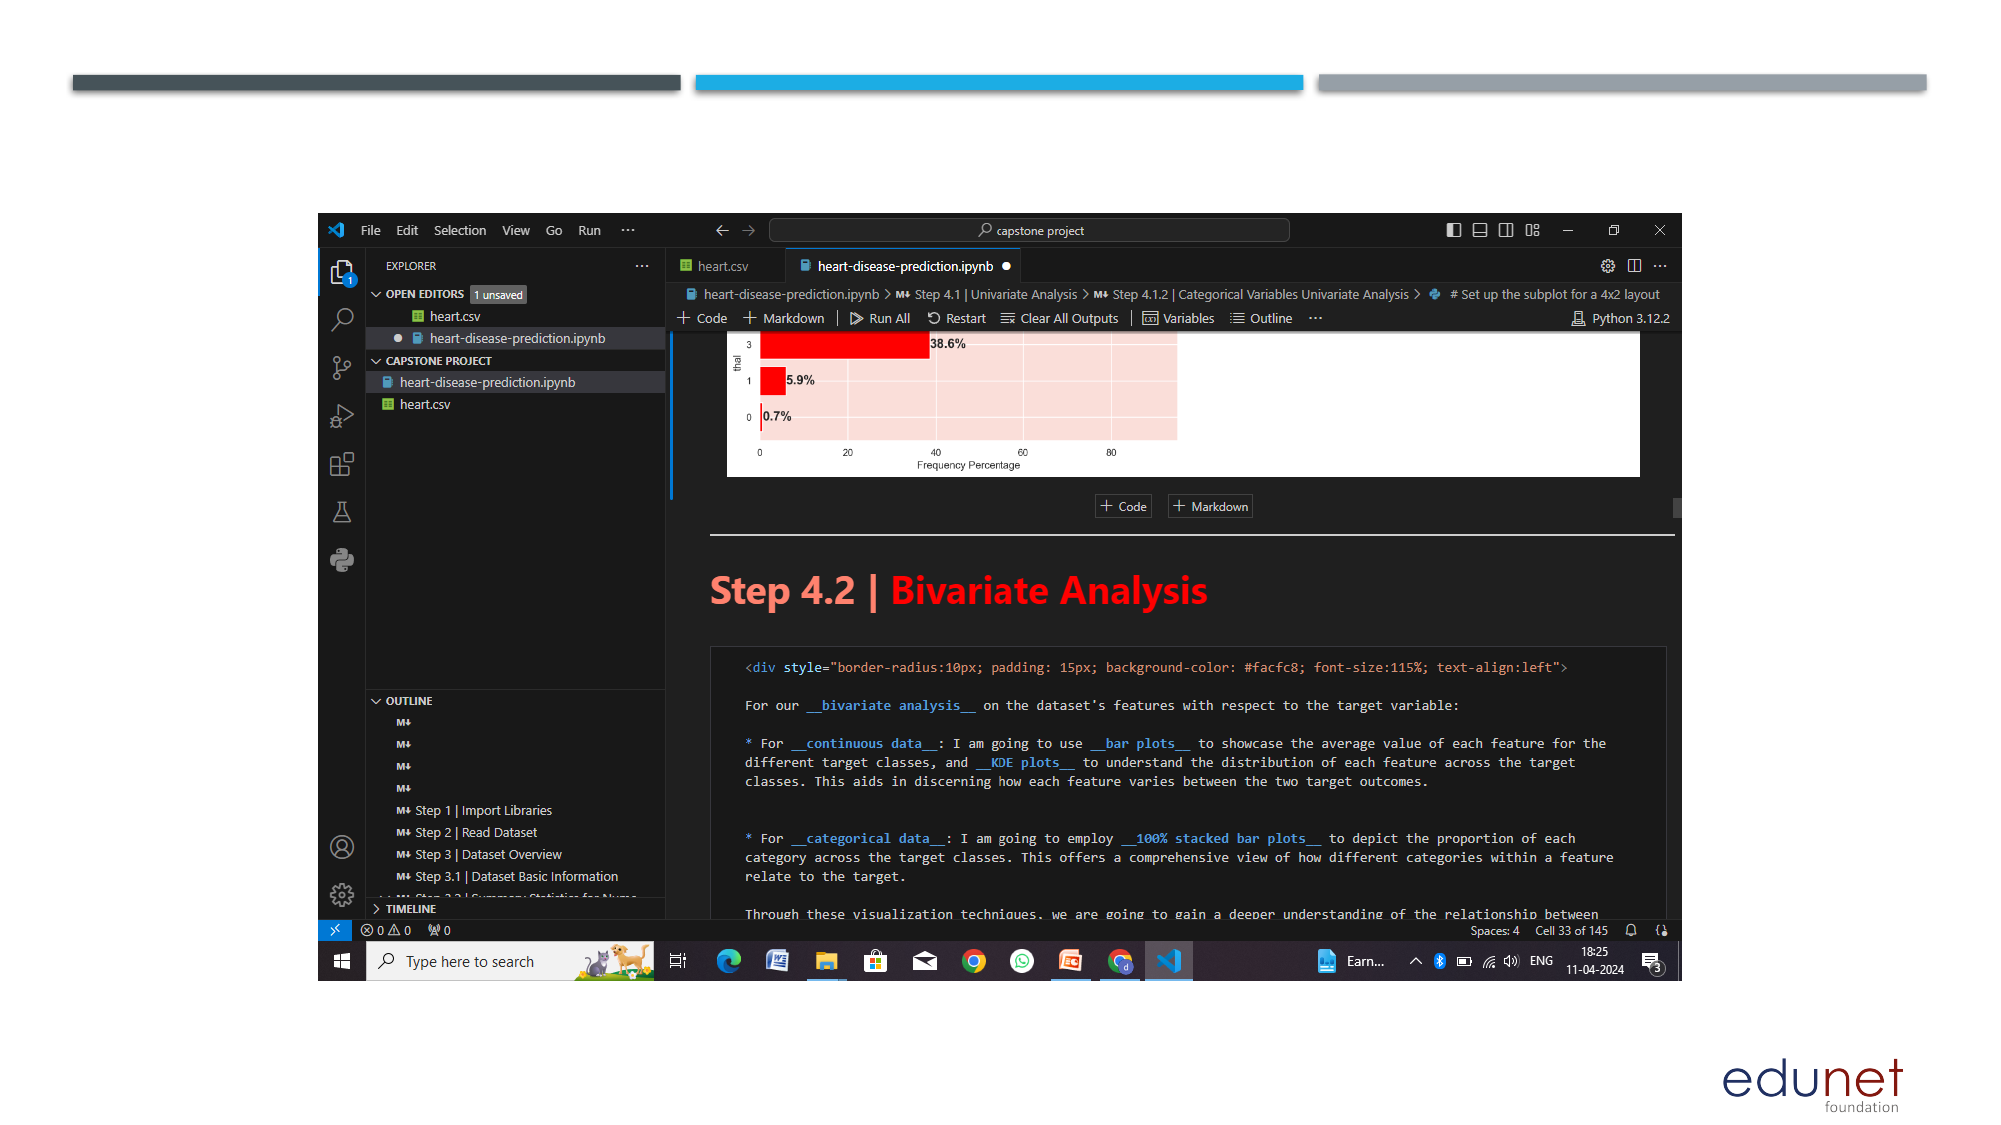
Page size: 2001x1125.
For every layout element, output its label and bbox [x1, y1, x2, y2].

list [317, 212, 1683, 981]
picture [1719, 1056, 1905, 1116]
